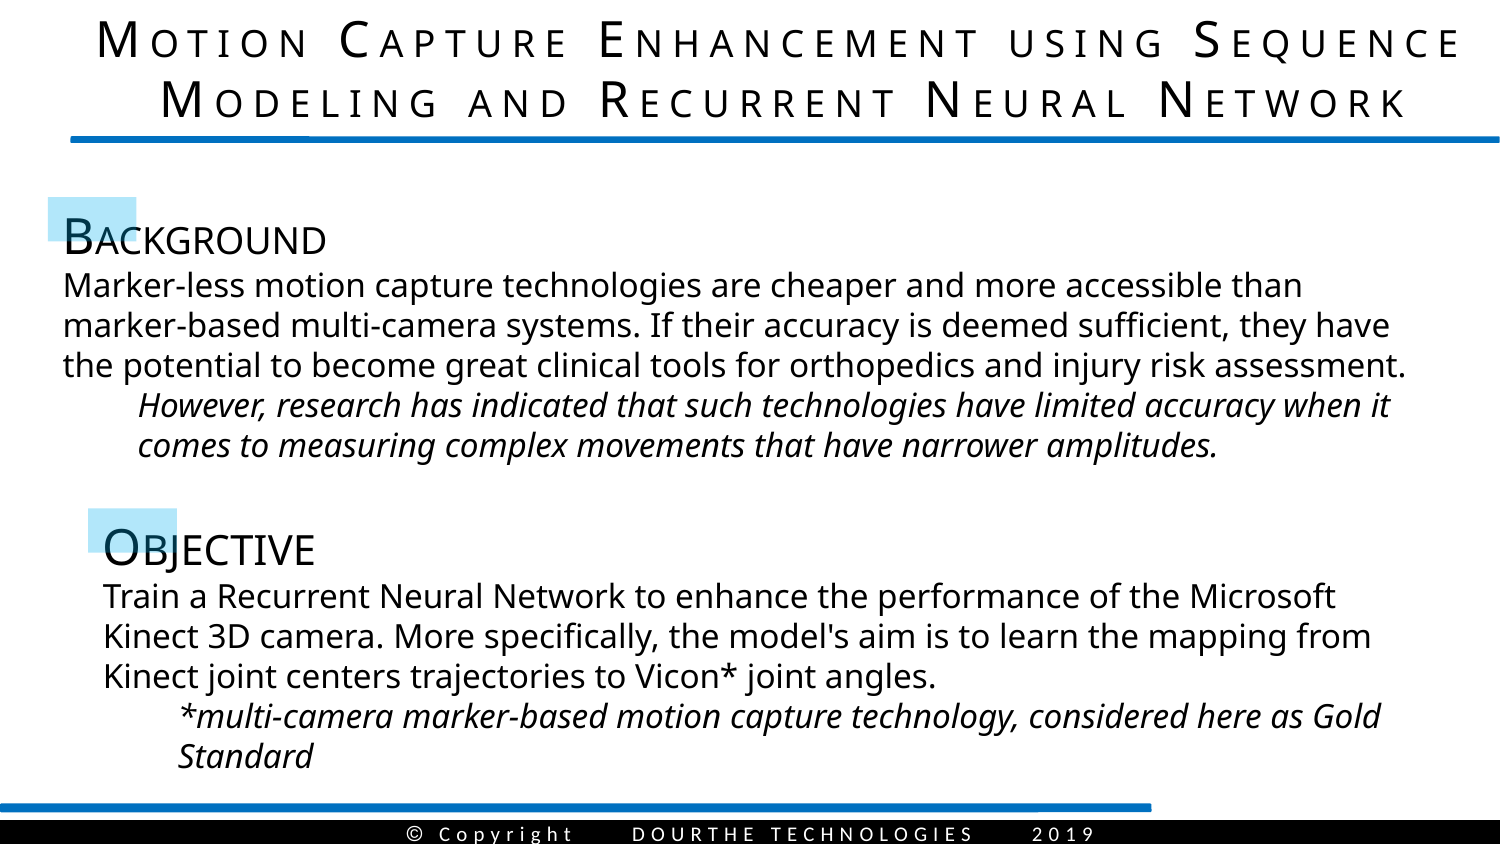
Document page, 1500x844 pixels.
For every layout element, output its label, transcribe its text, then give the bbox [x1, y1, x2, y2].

text_box [47, 196, 138, 242]
text_box [0, 802, 1153, 814]
text_box [69, 135, 1500, 145]
text_box MOTION CAPTURE ENHANCEMENT USING SEQUENCE MODELING AND RECURRENT NEURAL NETWORK [63, 0, 1500, 135]
text_box OBJECTIVE Train a Recurrent Neural Network to enhance the performance of the Microsoft Kinect 3D camera. More specifically, the model's aim is to learn the mapping from Kinect joint centers trajectories to Vicon* joint angles. *multi-camera marker-based motion capture technology, considered here as Gold Standard [88, 508, 1452, 783]
text_box  Copyright DOURTHE TECHNOLOGIES 2019 [0, 820, 1500, 844]
text_box [87, 507, 178, 554]
text_box BACKGROUND Marker-less motion capture technologies are cheaper and more accessible than marker-based multi-camera systems. If their accuracy is deemed sufficient, they have the potential to become great clinical tools for orthopedics and injury risk assessment. However, research has indicated that such technologies have limited accuracy when it comes to measuring complex movements that have narrower amplitudes. [48, 197, 1452, 472]
